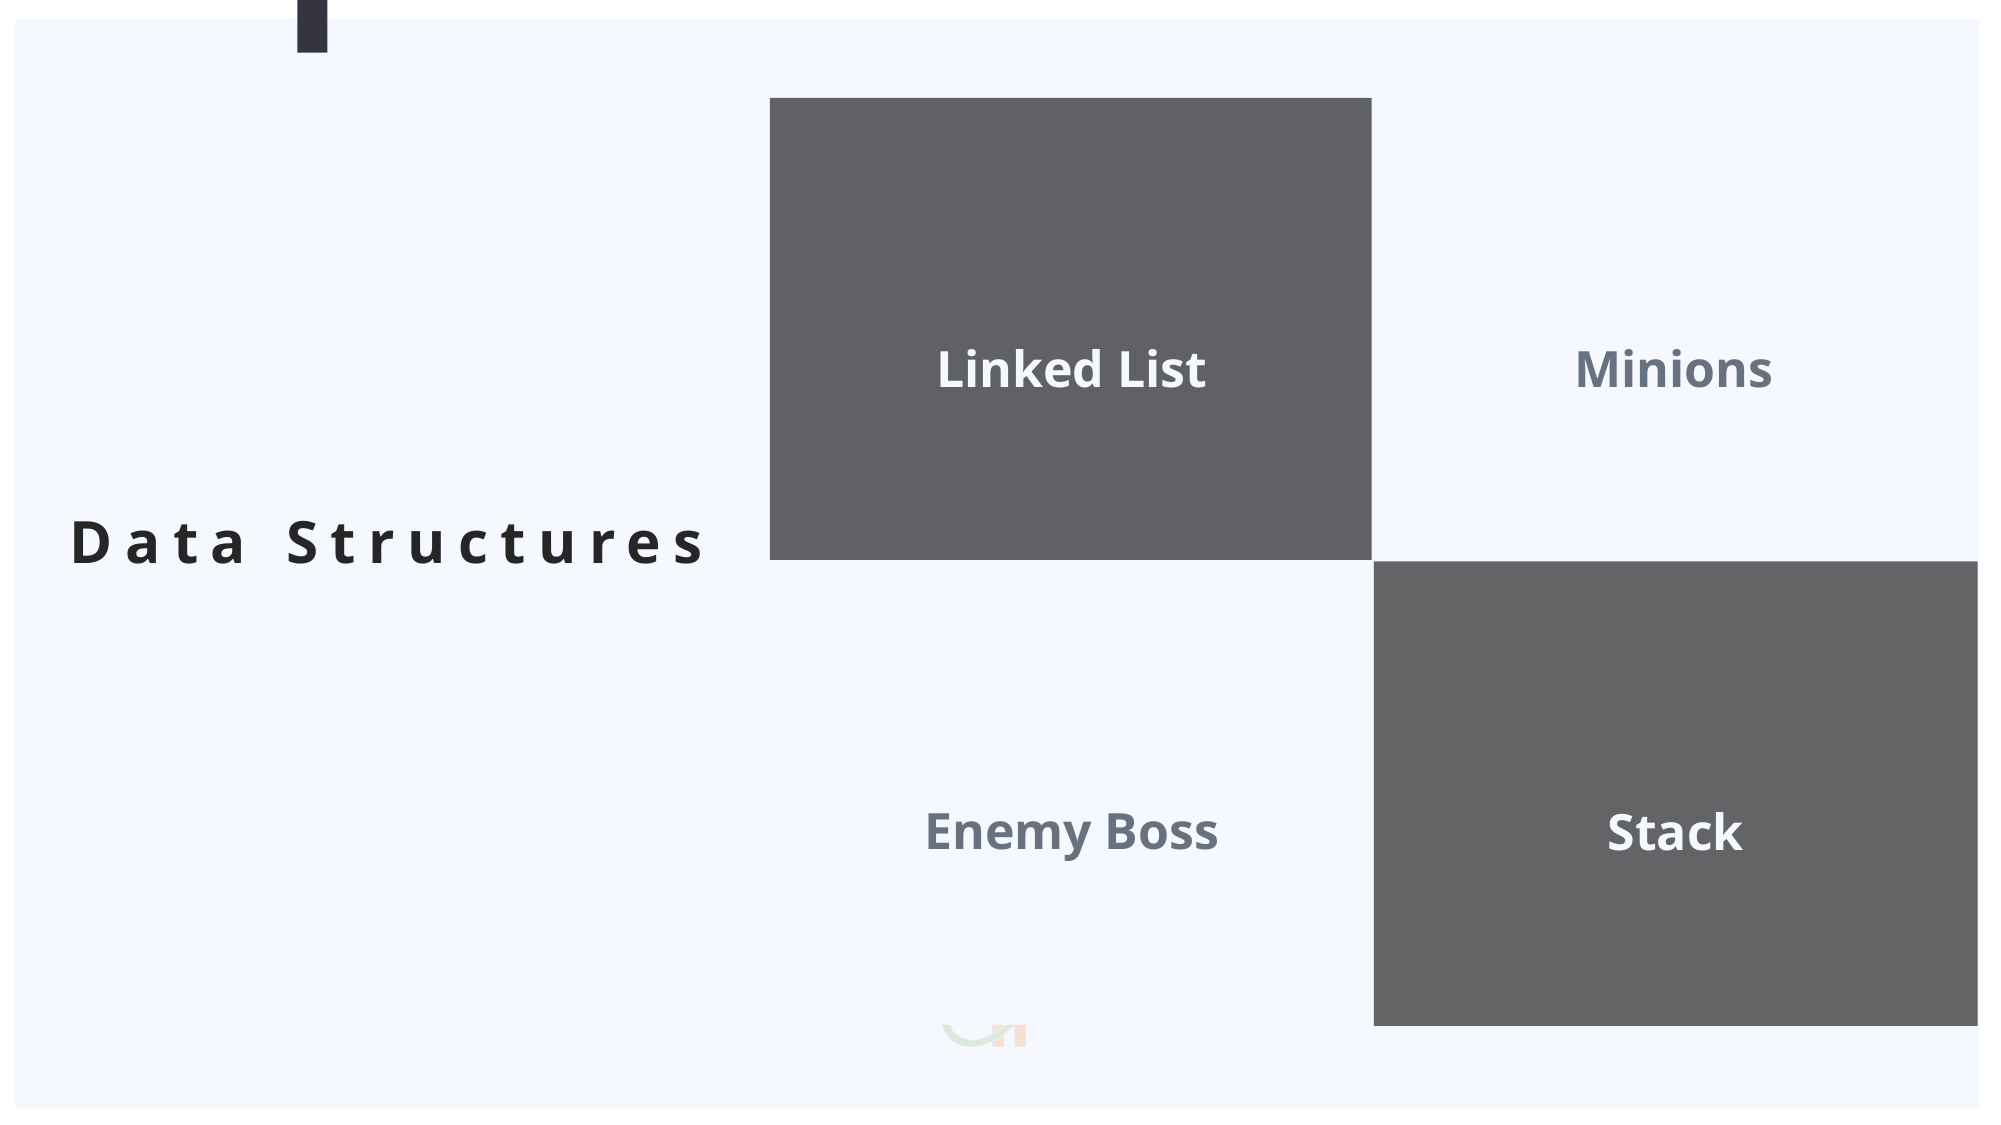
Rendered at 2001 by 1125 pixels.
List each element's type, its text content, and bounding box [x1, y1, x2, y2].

text_box Enemy Boss [769, 560, 1374, 1025]
text_box [14, 19, 1980, 1109]
text_box Minions [1371, 97, 1976, 561]
text_box Linked List [769, 97, 1371, 560]
text_box [297, 0, 328, 53]
text_box Stack [1373, 561, 1978, 1026]
picture [941, 963, 1059, 1052]
text_box Data Structures [70, 478, 780, 588]
